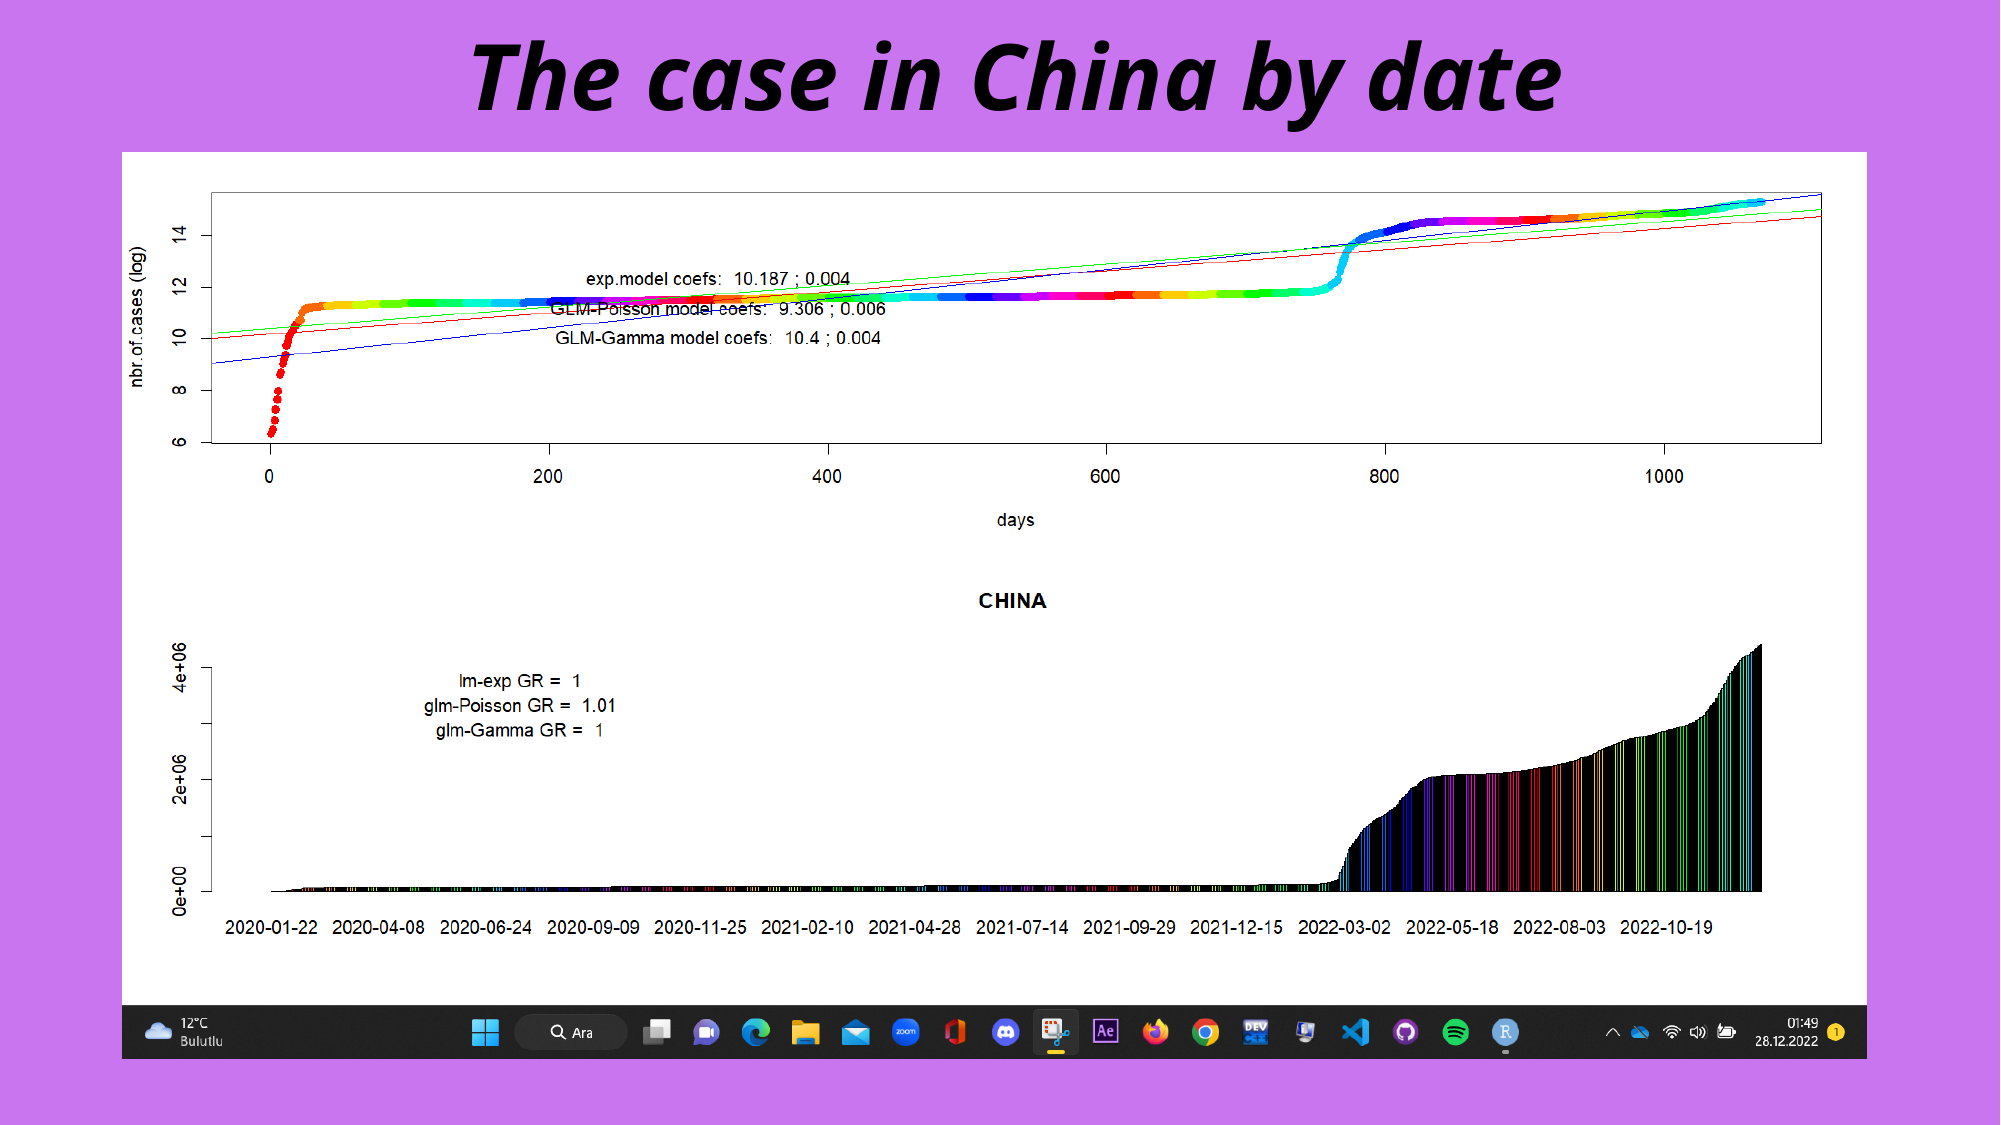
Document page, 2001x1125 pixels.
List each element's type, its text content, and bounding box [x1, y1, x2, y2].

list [122, 152, 1867, 1059]
title The case in China by date [152, 0, 1878, 189]
